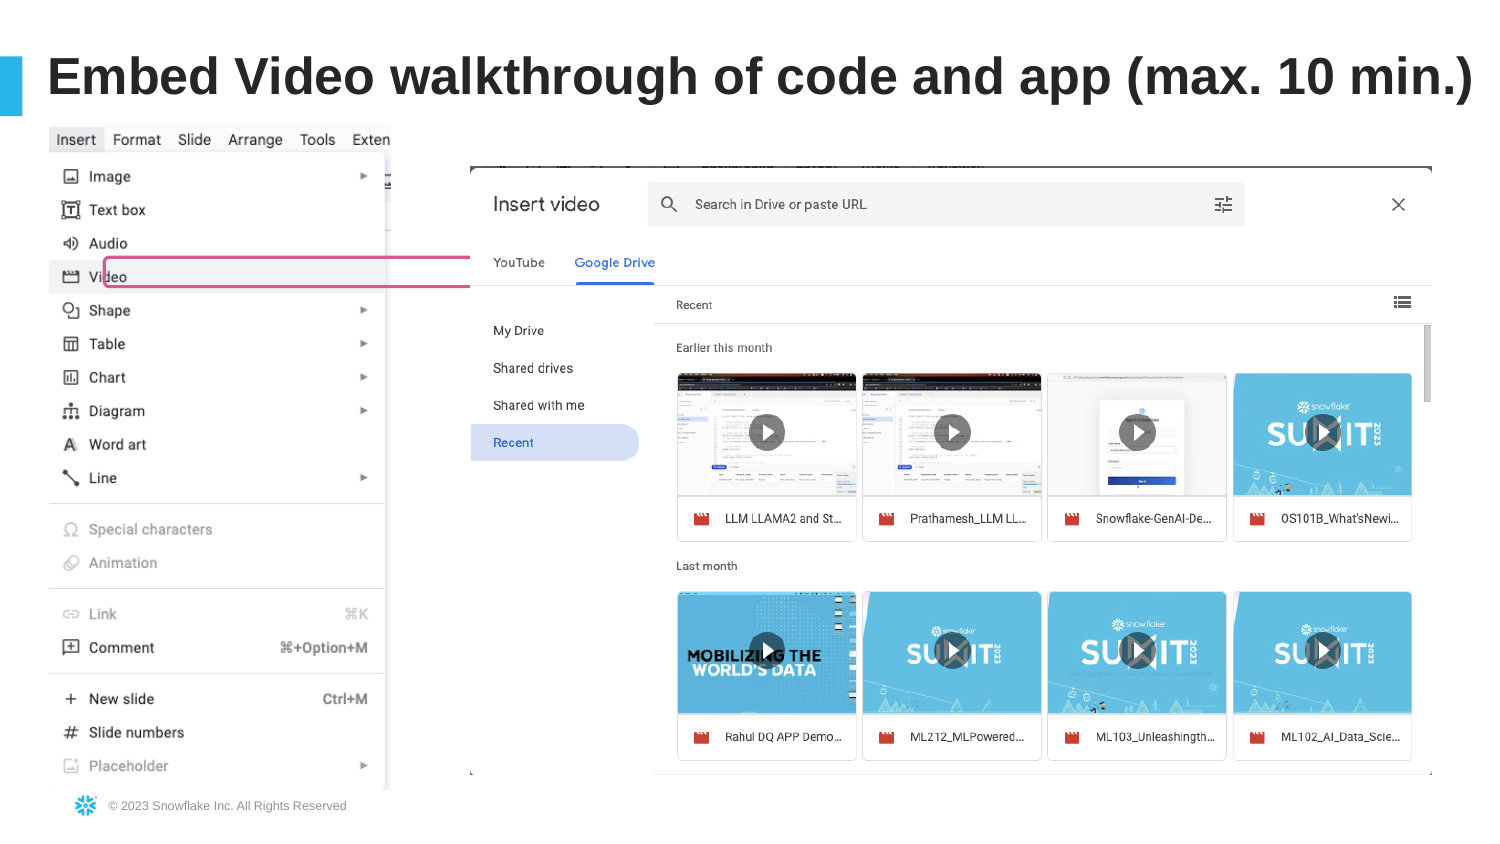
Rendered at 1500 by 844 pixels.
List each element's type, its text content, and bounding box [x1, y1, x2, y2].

title Embed Video walkthrough of code and app (max. 10 min.) [32, 24, 1500, 196]
picture [470, 166, 1432, 775]
text_box [396, 257, 465, 287]
picture [48, 123, 392, 790]
